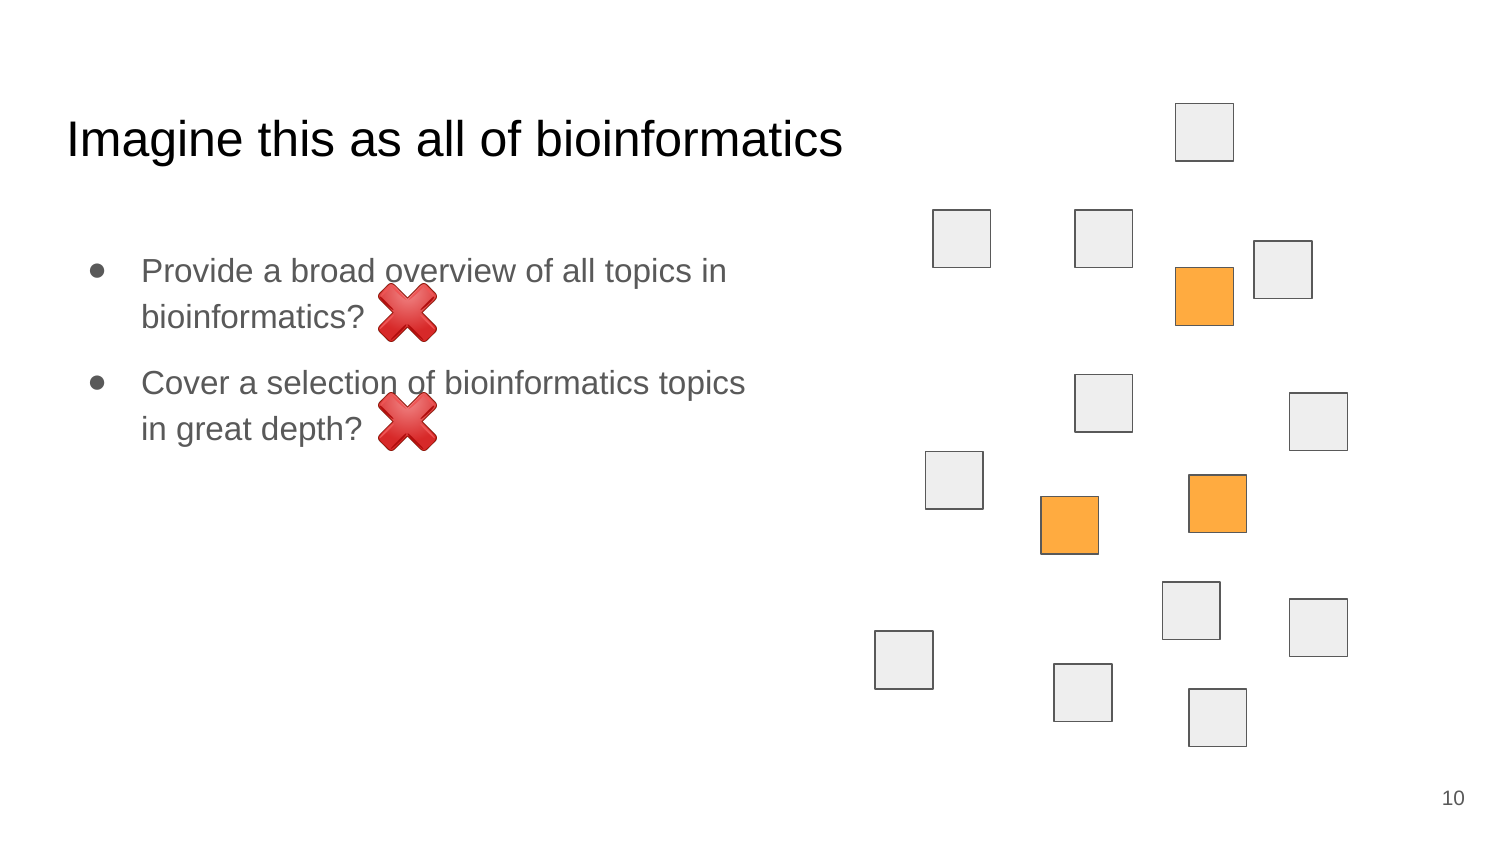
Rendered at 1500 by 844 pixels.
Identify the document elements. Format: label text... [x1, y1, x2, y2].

text_box [1189, 688, 1247, 747]
text_box [1289, 598, 1348, 657]
text_box [1254, 241, 1312, 299]
text_box [1175, 267, 1234, 326]
text_box [1074, 209, 1133, 268]
slide_number ‹#› [1389, 764, 1480, 830]
text_box [932, 216, 991, 268]
text_box [1054, 663, 1112, 722]
text_box [875, 631, 933, 689]
text_box [925, 451, 984, 509]
text_box [1074, 374, 1133, 432]
list Provide a broad overview of all topics in bioinformatics? Cover a selection of bioinformatics topics in great depth? [51, 227, 765, 750]
text_box [1175, 103, 1234, 161]
text_box [1162, 581, 1221, 640]
text_box [1189, 474, 1247, 533]
picture [378, 392, 437, 451]
text_box [1289, 392, 1348, 451]
title Imagine this as all of bioinformatics [51, 91, 1018, 216]
text_box [1040, 496, 1099, 555]
picture [378, 283, 437, 342]
